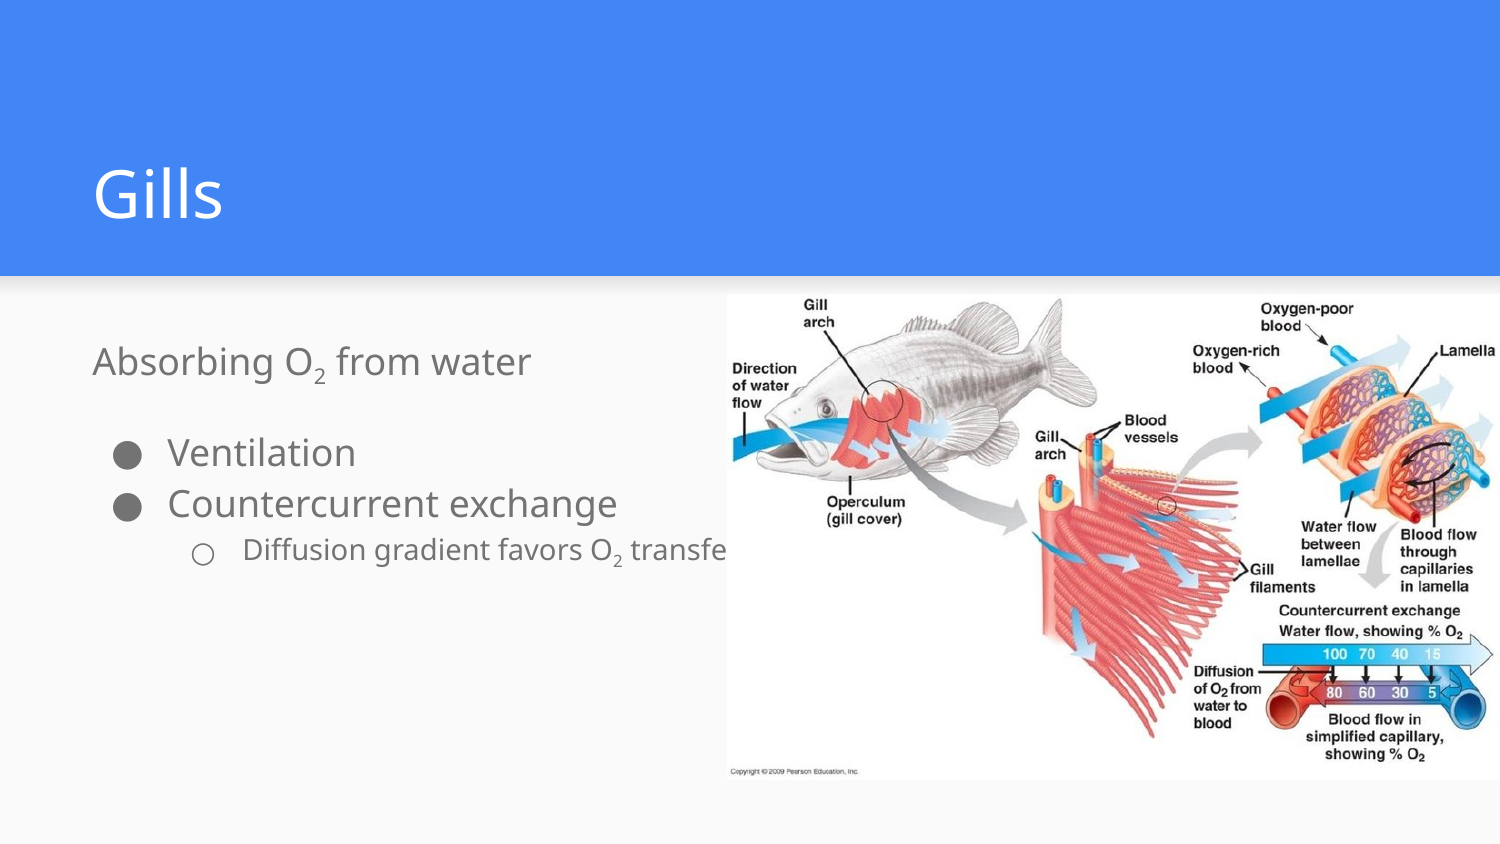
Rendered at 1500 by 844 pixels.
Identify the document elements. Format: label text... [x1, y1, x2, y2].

title Gills [77, 121, 1427, 248]
picture [727, 294, 1500, 780]
list Absorbing O2 from water Ventilation Countercurrent exchange Diffusion gradient favors O2 transfer [77, 314, 722, 760]
